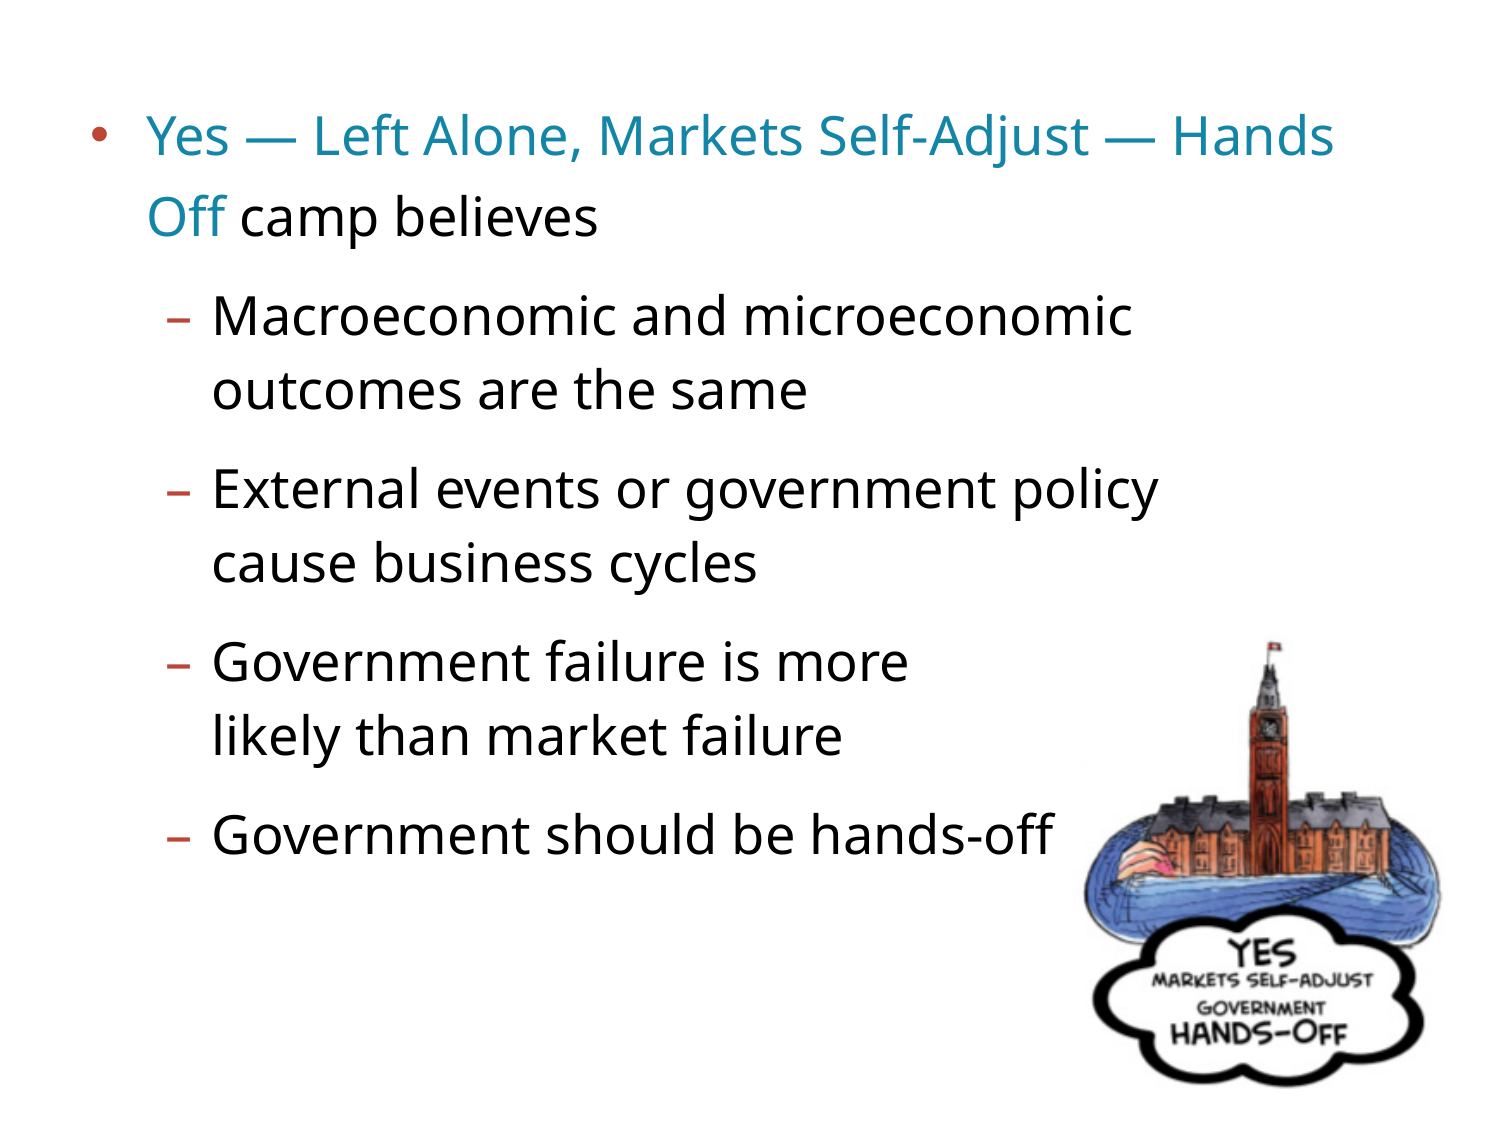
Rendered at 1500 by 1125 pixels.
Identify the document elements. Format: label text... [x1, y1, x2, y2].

list Yes — Left Alone, Markets Self-Adjust — Hands Off camp believes Macroeconomic and microeconomic outcomes are the same External events or government policy cause business cycles Government failure is more likely than market failure Government should be hands-off [75, 77, 1356, 1005]
picture [1031, 621, 1491, 1125]
